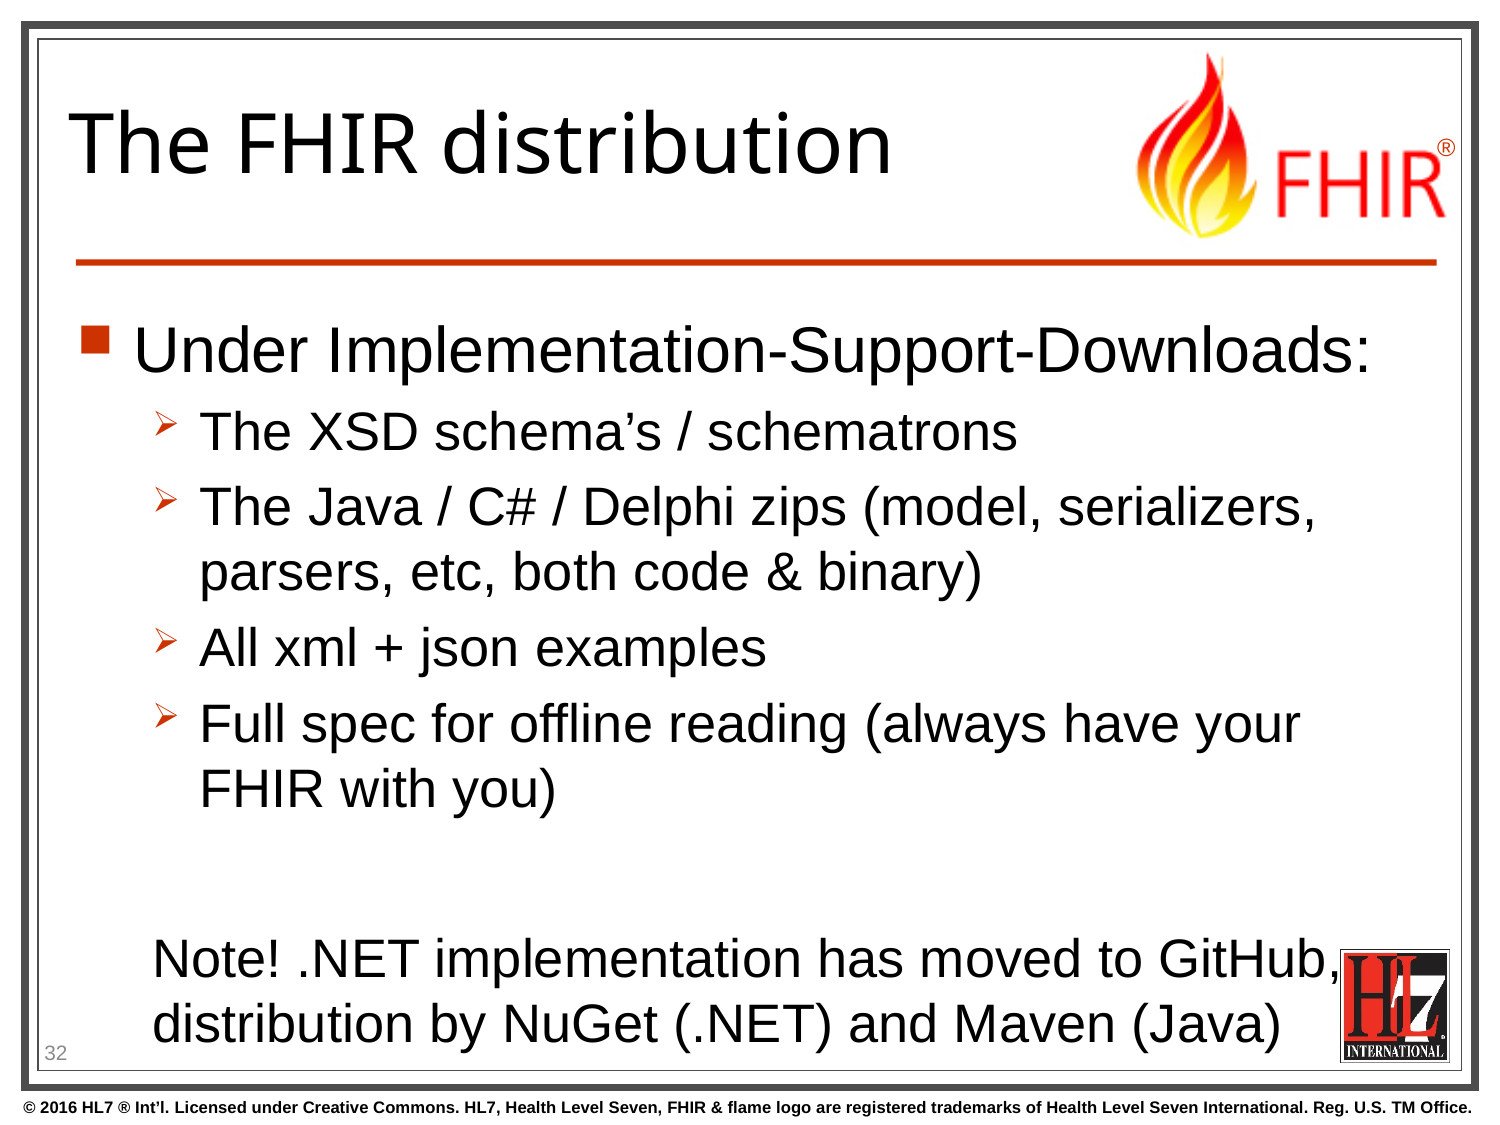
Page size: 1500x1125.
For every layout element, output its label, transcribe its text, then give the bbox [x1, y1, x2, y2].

slide_number 32 [29, 1034, 148, 1071]
picture [1124, 42, 1458, 249]
list Under Implementation-Support-Downloads: The XSD schema’s / schematrons The Java / C# / Delphi zips (model, serializers, parsers, etc, both code & binary) All xml + json examples Full spec for offline reading (always have your FHIR with you) Note! .NET implementation has moved to GitHub, distribution by NuGet (.NET) and Maven (Java) [62, 299, 1438, 1059]
picture [1340, 949, 1450, 1063]
title The FHIR distribution [53, 54, 1128, 244]
